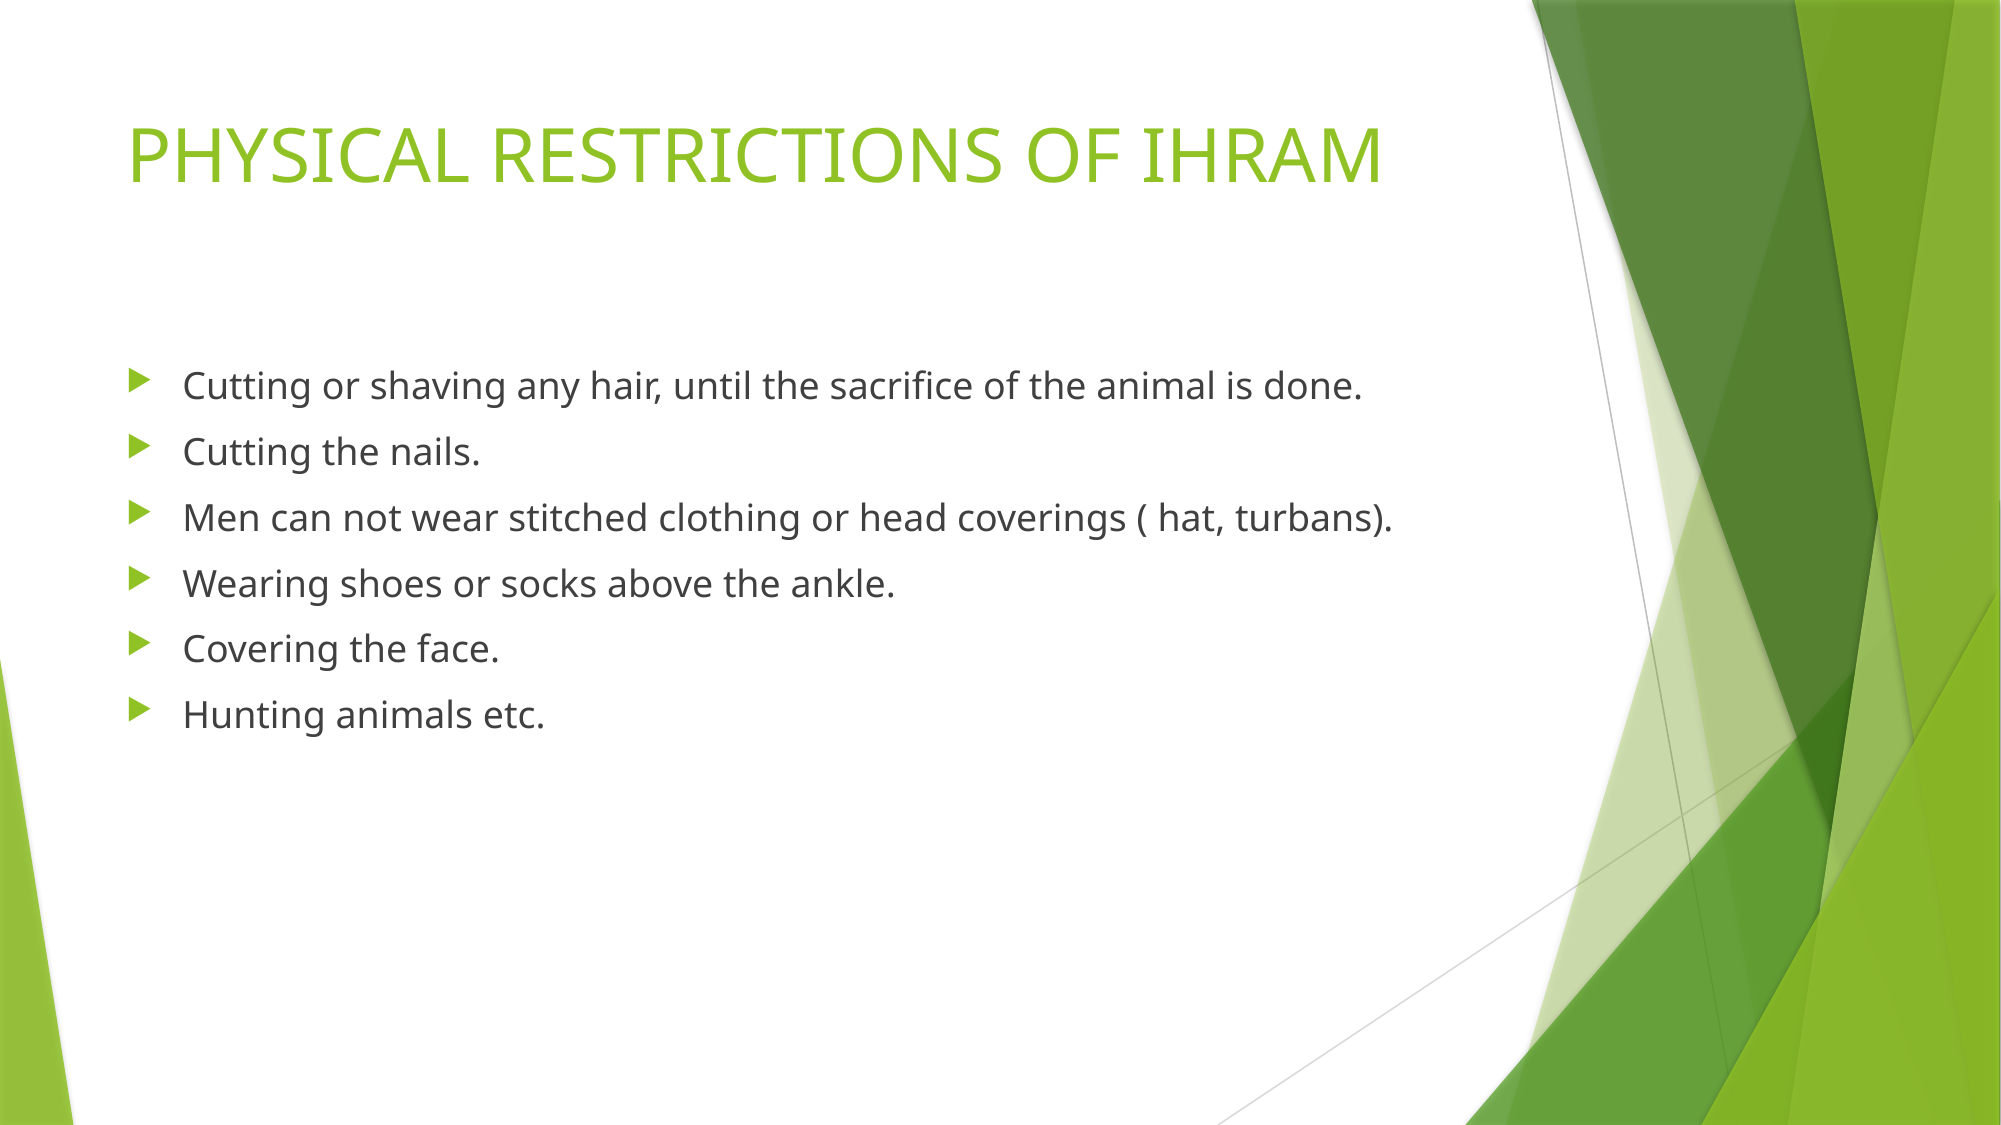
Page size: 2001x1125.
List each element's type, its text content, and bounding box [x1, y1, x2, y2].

list Cutting or shaving any hair, until the sacrifice of the animal is done. Cutting the nails. Men can not wear stitched clothing or head coverings ( hat, turbans). Wearing shoes or socks above the ankle. Covering the face. Hunting animals etc. [111, 354, 1522, 992]
title PHYSICAL RESTRICTIONS OF IHRAM [111, 99, 1522, 317]
